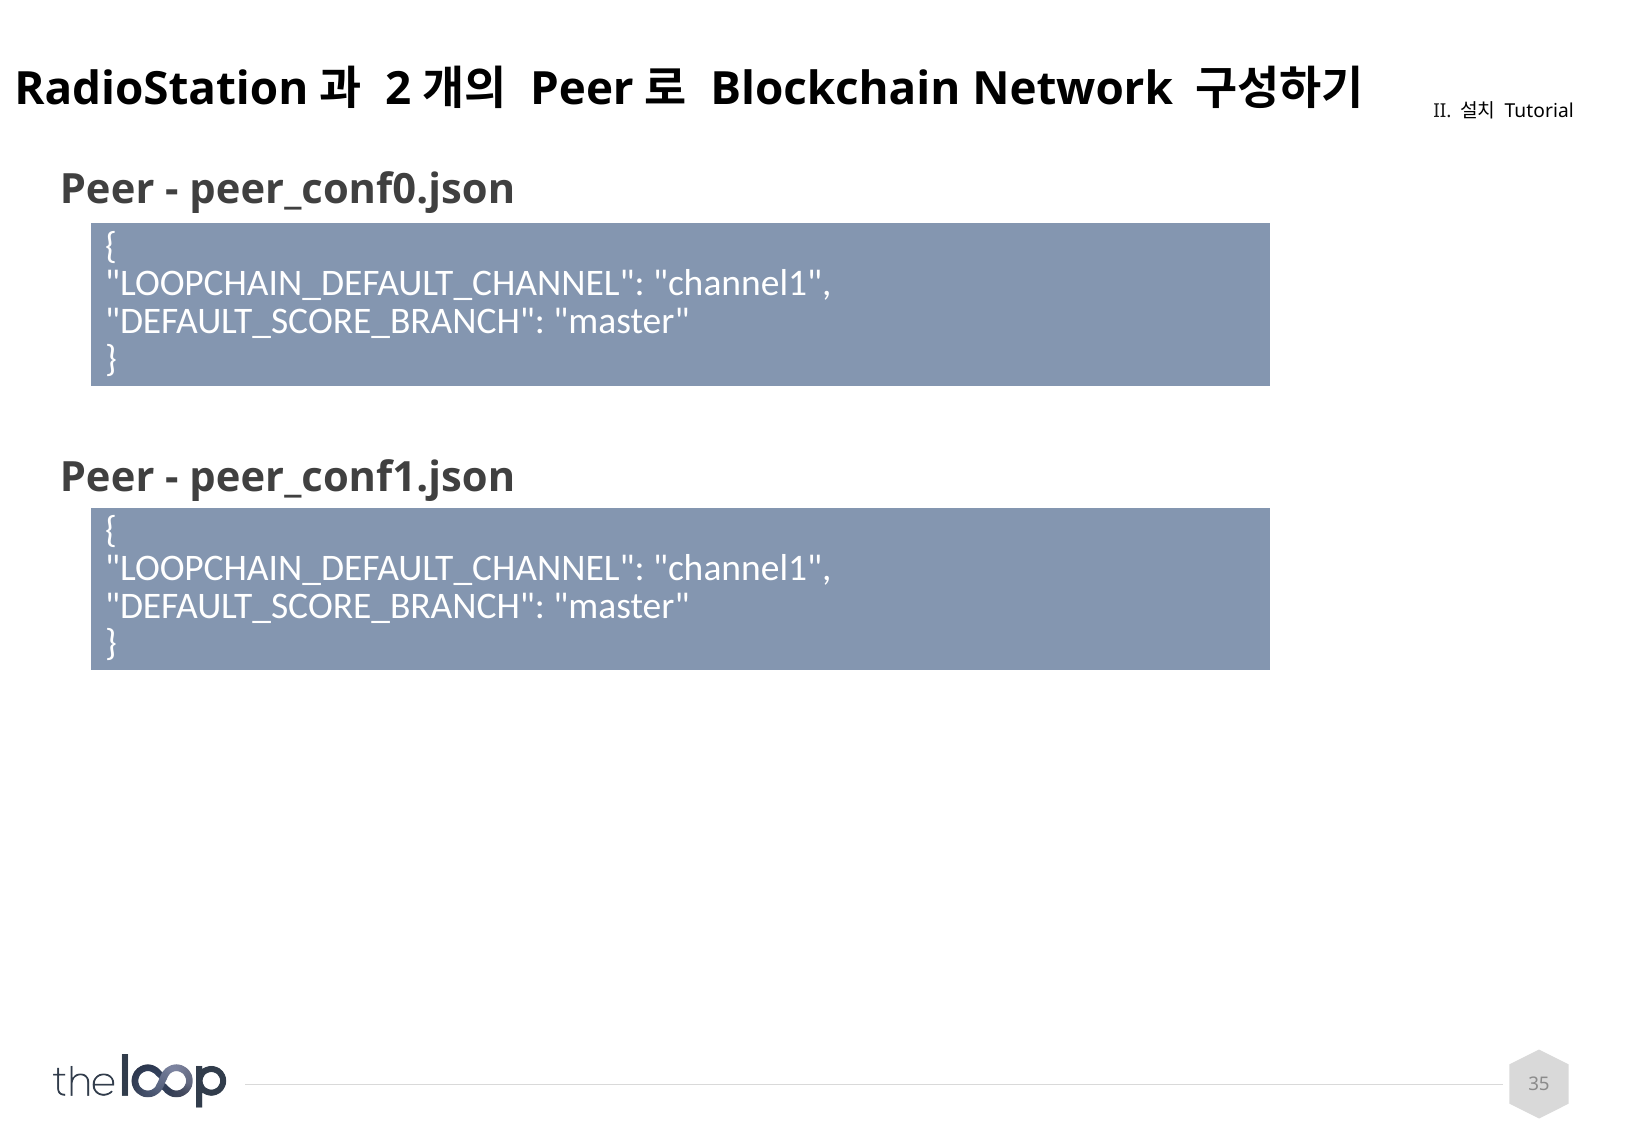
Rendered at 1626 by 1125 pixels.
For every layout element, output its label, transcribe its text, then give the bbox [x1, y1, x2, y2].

list Peer - peer_conf0.json Peer - peer_conf1.json [44, 154, 1531, 1088]
title RadioStation과 2개의 Peer로 Blockchain Network 구성하기 [0, 59, 1469, 121]
table_header { "LOOPCHAIN_DEFAULT_CHANNEL": "channel1", "DEFAULT_SCORE_BRANCH": "master" } [91, 508, 1270, 670]
slide_number 35 [1497, 1054, 1581, 1115]
picture [21, 1021, 258, 1125]
text_box II. 설치 Tutorial [1271, 93, 1589, 130]
table_header { "LOOPCHAIN_DEFAULT_CHANNEL": "channel1", "DEFAULT_SCORE_BRANCH": "master" } [91, 223, 1270, 386]
